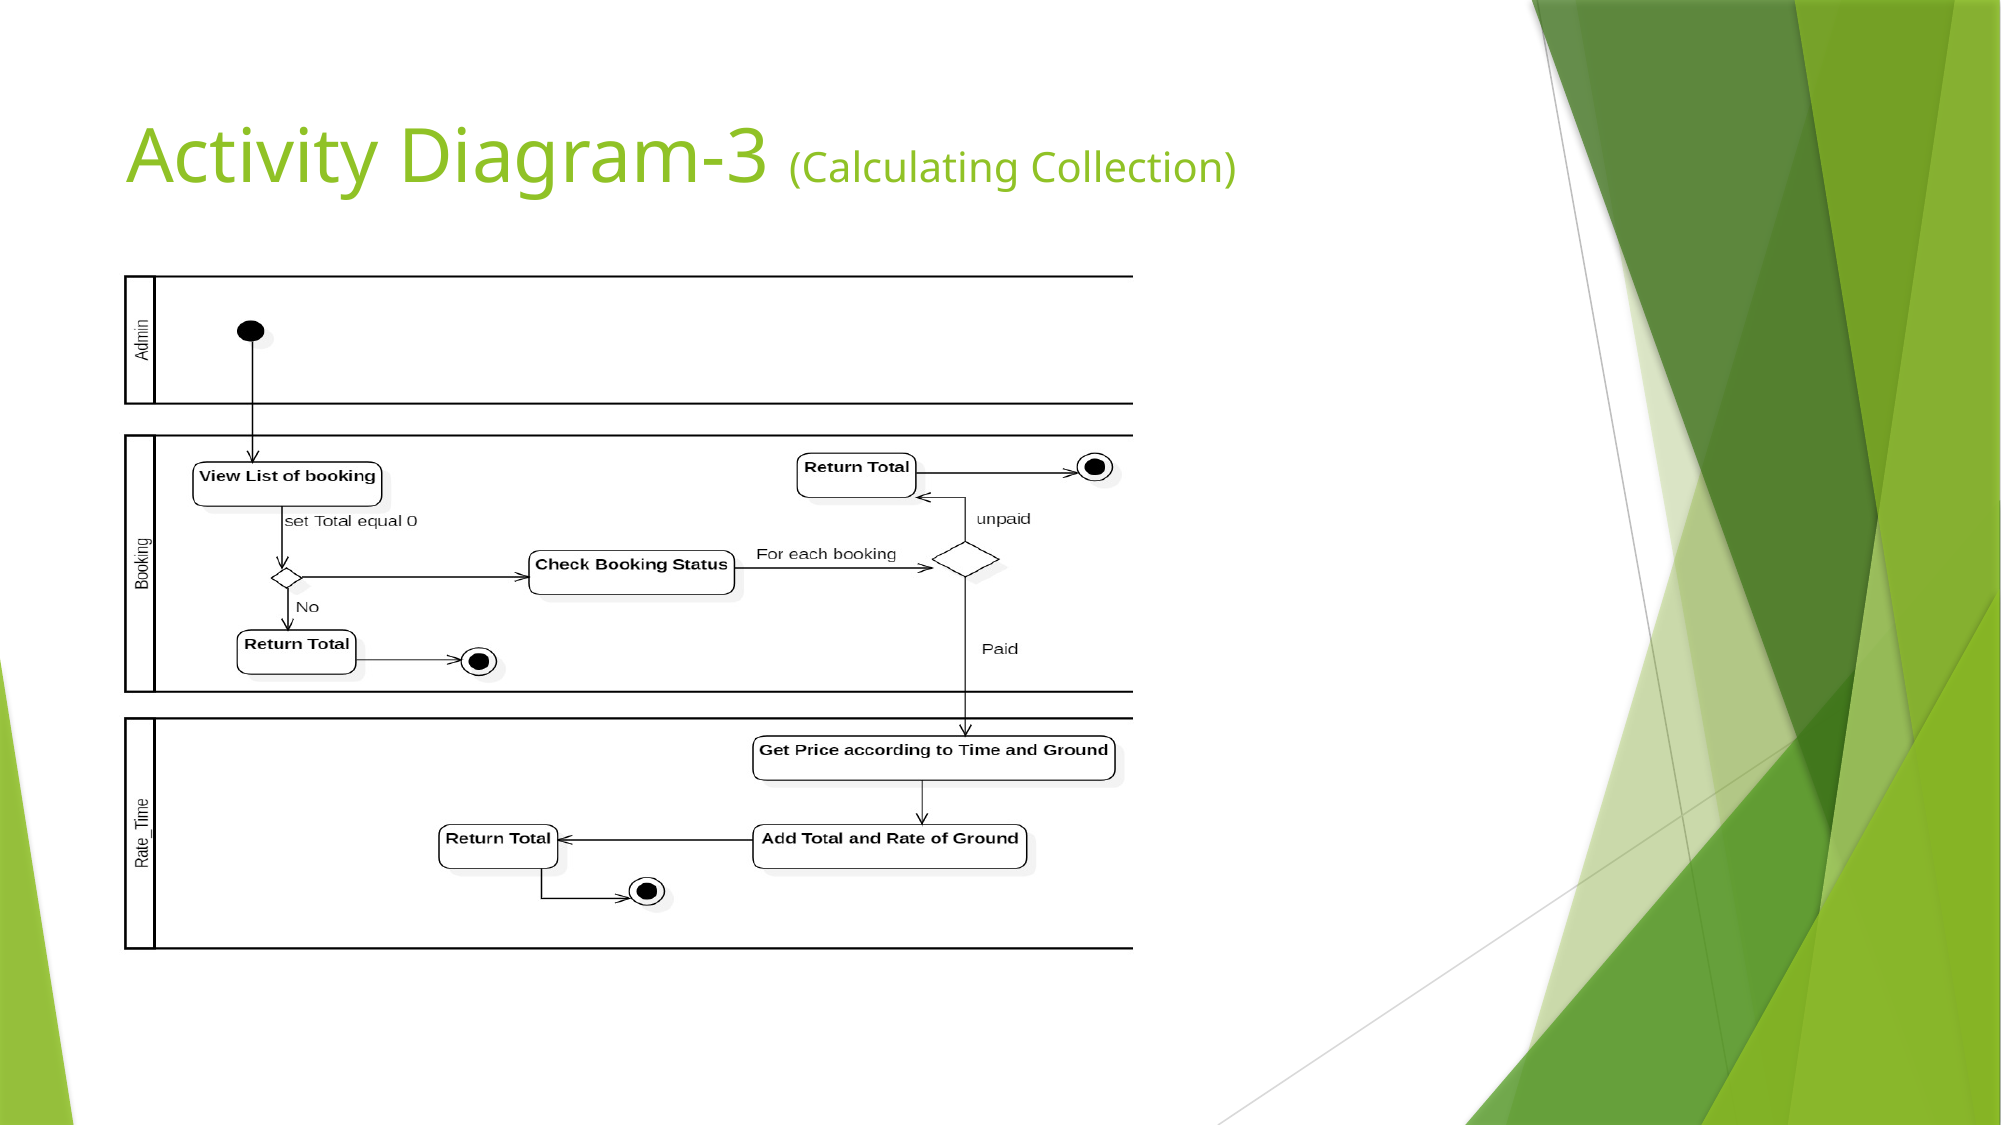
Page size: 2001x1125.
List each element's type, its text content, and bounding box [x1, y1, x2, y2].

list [110, 265, 1190, 992]
title Activity Diagram-3 (Calculating Collection) [111, 99, 1522, 317]
